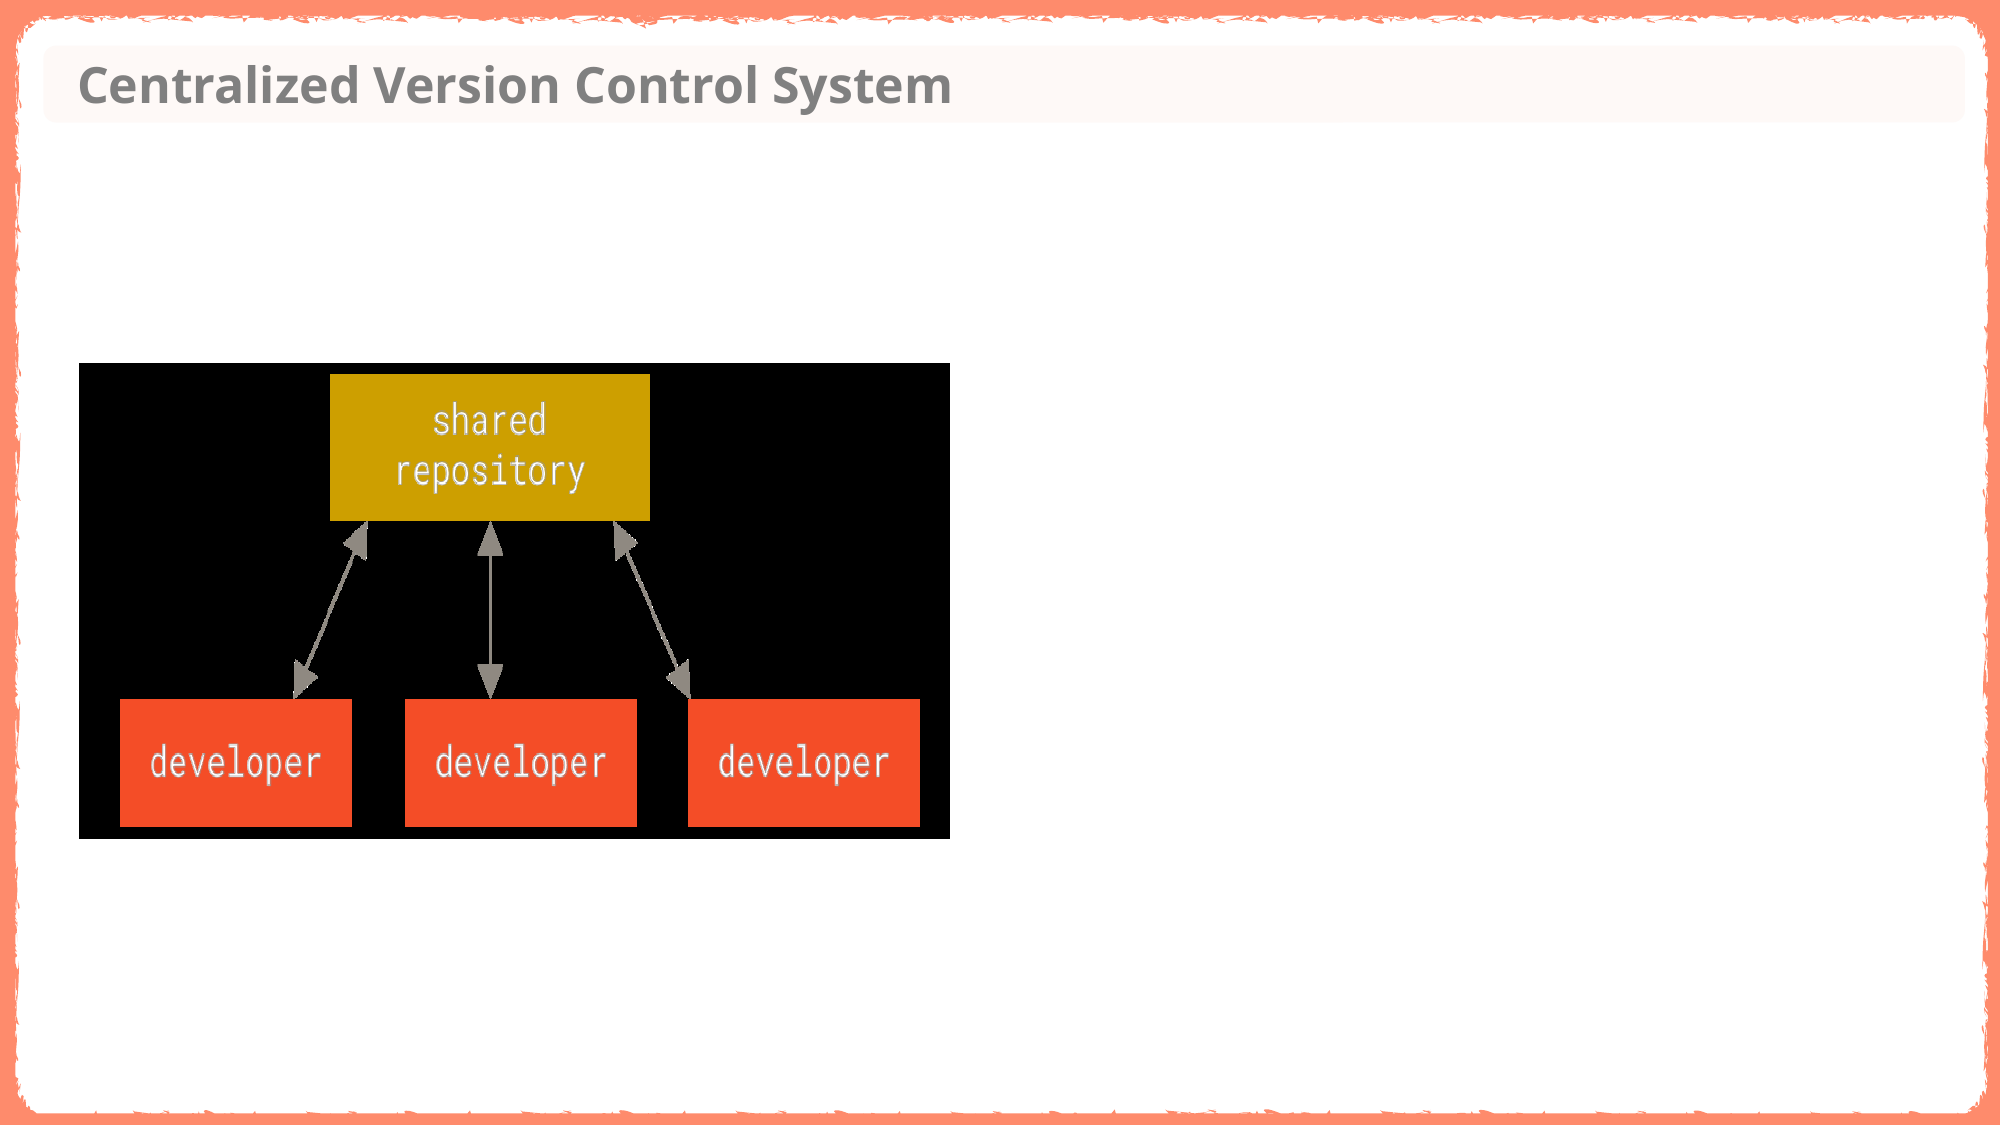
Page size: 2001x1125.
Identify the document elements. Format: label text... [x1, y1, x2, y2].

text_box Centralized Version Control System [42, 44, 1967, 124]
text_box [0, 0, 2000, 1125]
picture [79, 363, 950, 839]
